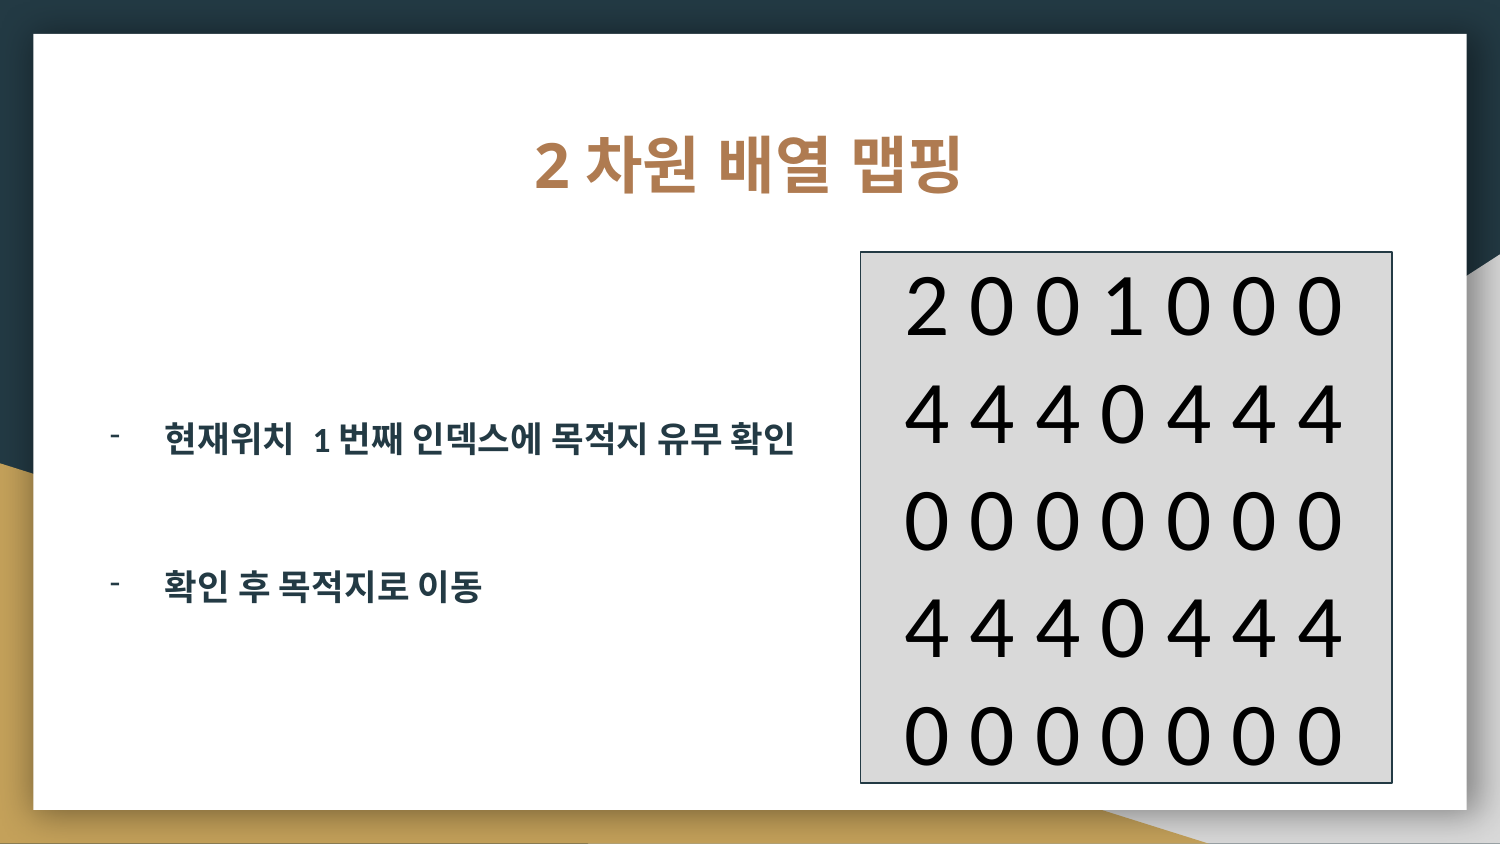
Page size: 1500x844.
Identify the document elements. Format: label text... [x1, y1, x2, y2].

text_box 2 0 0 1 0 0 0 4 4 4 0 4 4 4 0 0 0 0 0 0 0 4 4 4 0 4 4 4 0 0 0 0 0 0 0 [889, 230, 1407, 799]
text_box [860, 251, 889, 784]
list 현재위치 1번째 인덱스에 목적지 유무 확인 확인 후 목적지로 이동 [74, 325, 860, 727]
title 2차원 배열 맵핑 [134, 110, 1366, 268]
